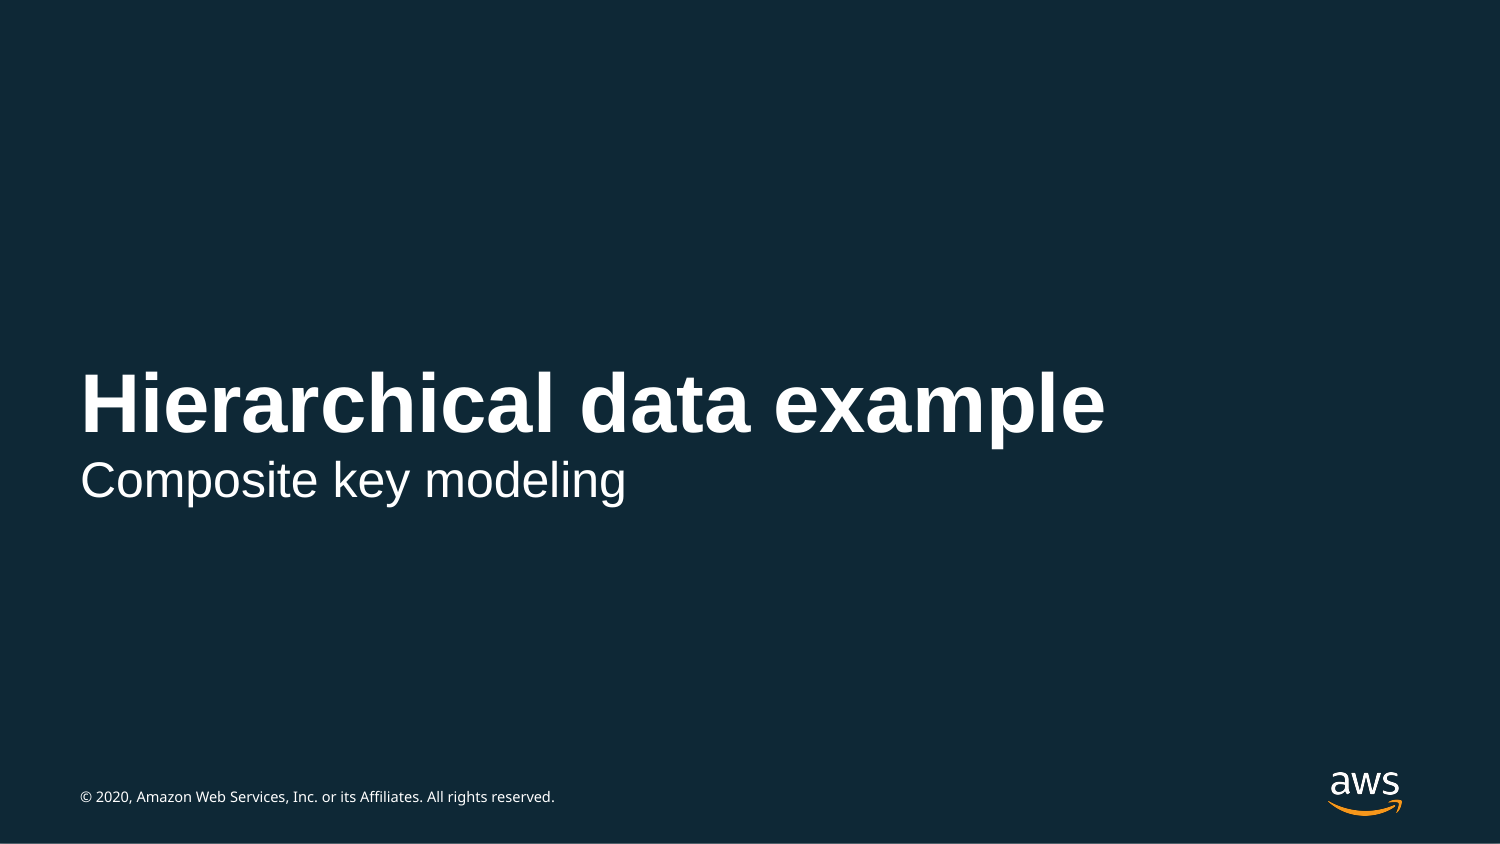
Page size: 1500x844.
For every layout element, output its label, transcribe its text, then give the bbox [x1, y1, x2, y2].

list Composite key modeling [65, 439, 968, 590]
title Hierarchical data example [65, 323, 1340, 476]
picture [1328, 772, 1402, 816]
